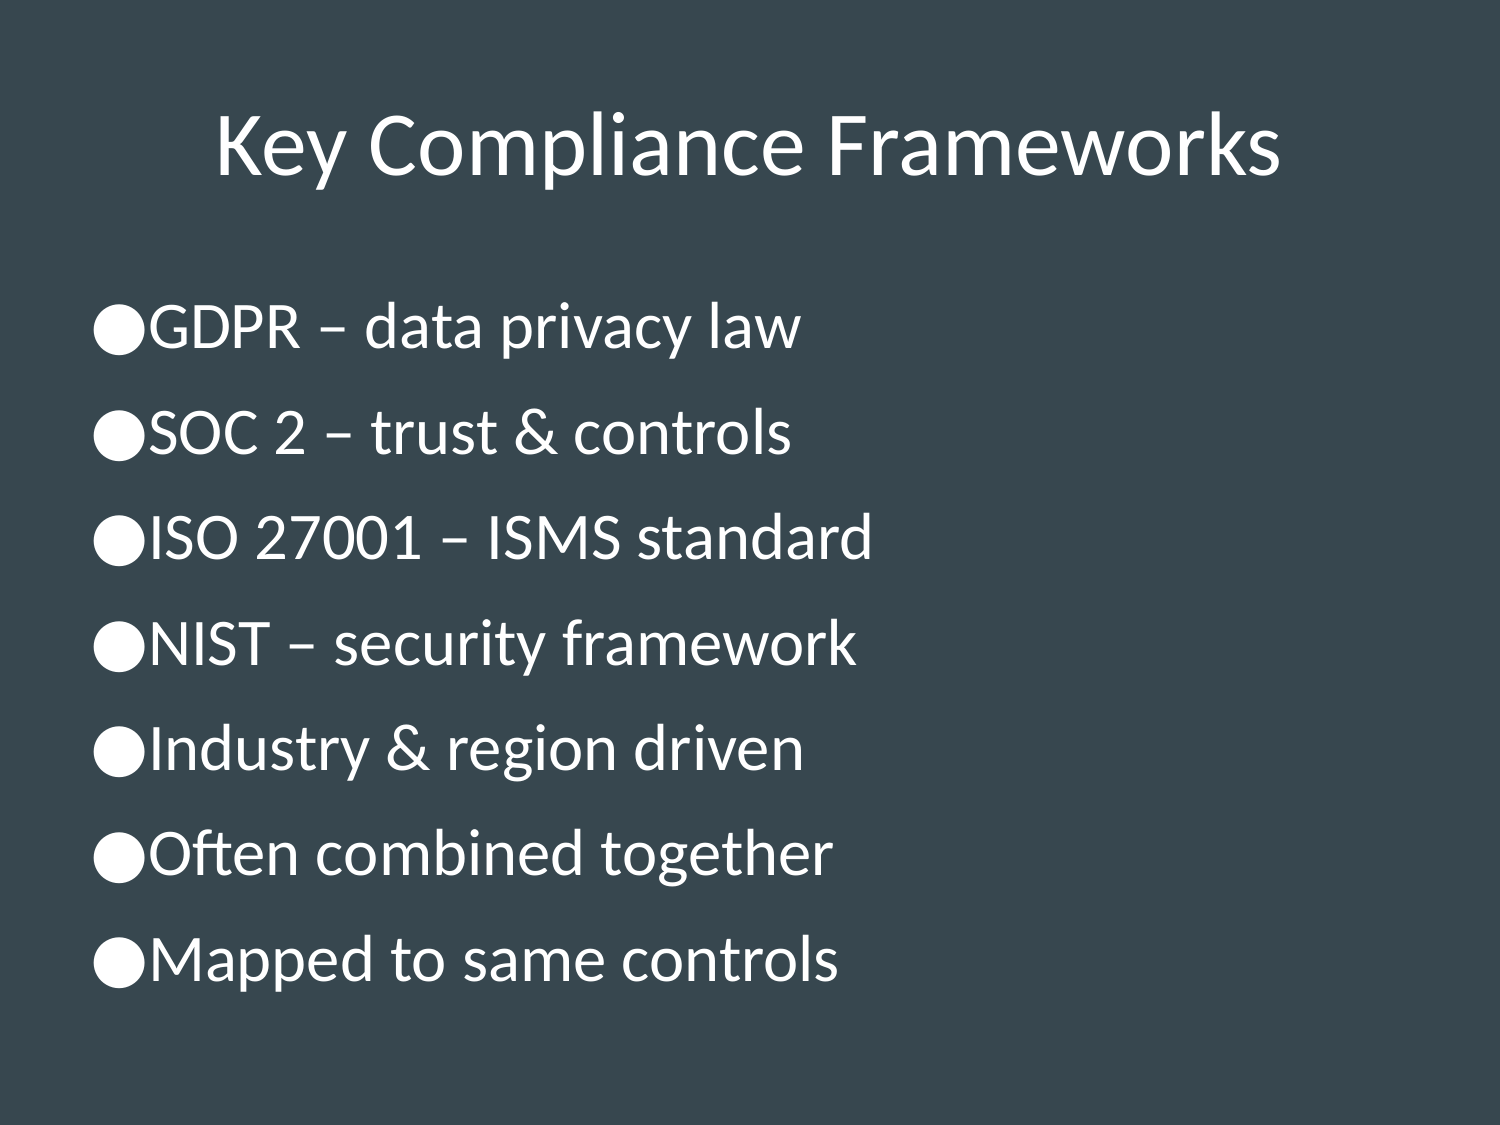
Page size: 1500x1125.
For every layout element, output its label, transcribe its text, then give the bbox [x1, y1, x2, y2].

list GDPR – data privacy law SOC 2 – trust & controls ISO 27001 – ISMS standard NIST – security framework Industry & region driven Often combined together Mapped to same controls [75, 262, 1425, 1005]
title Key Compliance Frameworks [75, 45, 1425, 233]
